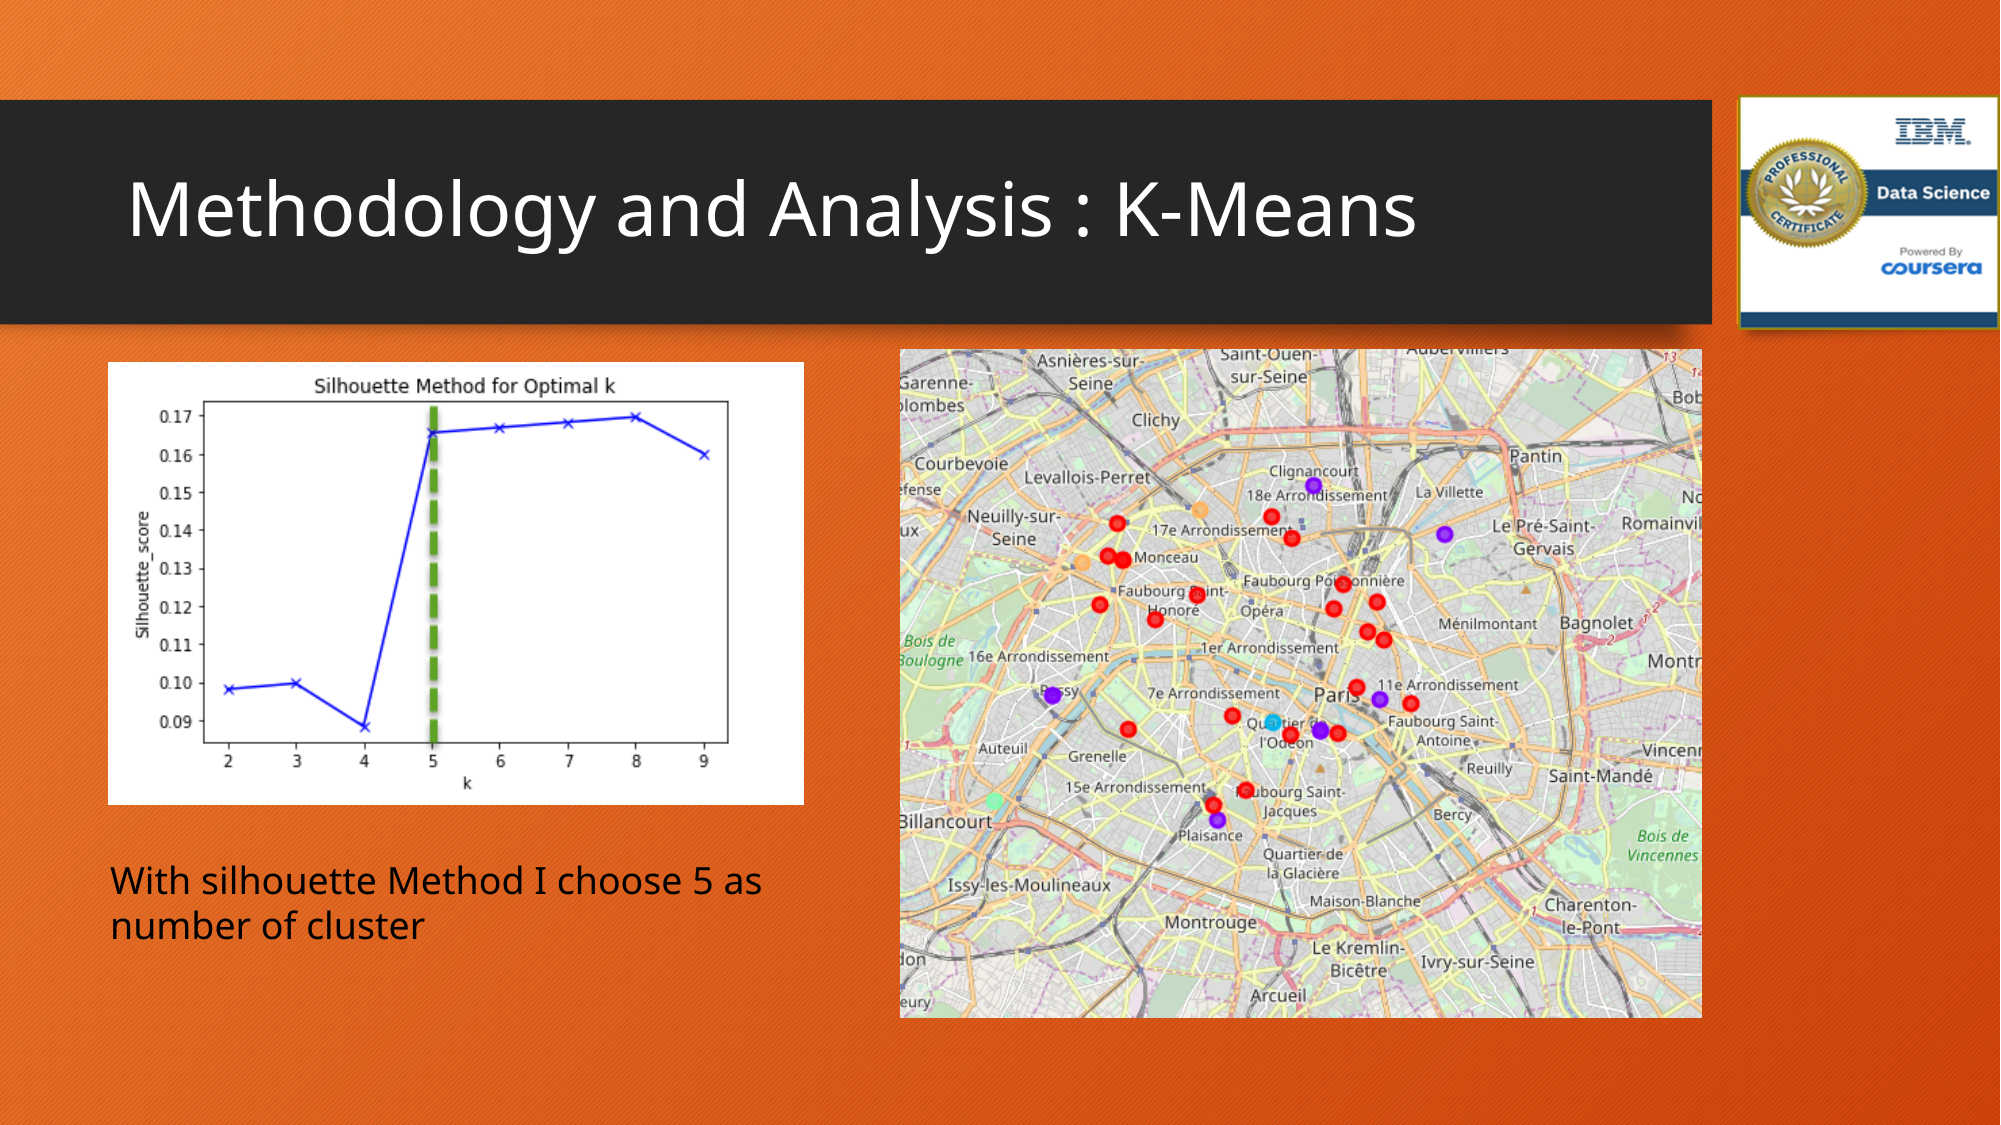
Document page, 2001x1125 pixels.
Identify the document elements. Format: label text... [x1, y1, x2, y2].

picture [0, 325, 1713, 1018]
picture [1736, 94, 2000, 347]
text_box With silhouette Method I choose 5 as number of cluster [95, 850, 780, 955]
title Methodology and Analysis : K-Means [111, 123, 1689, 301]
